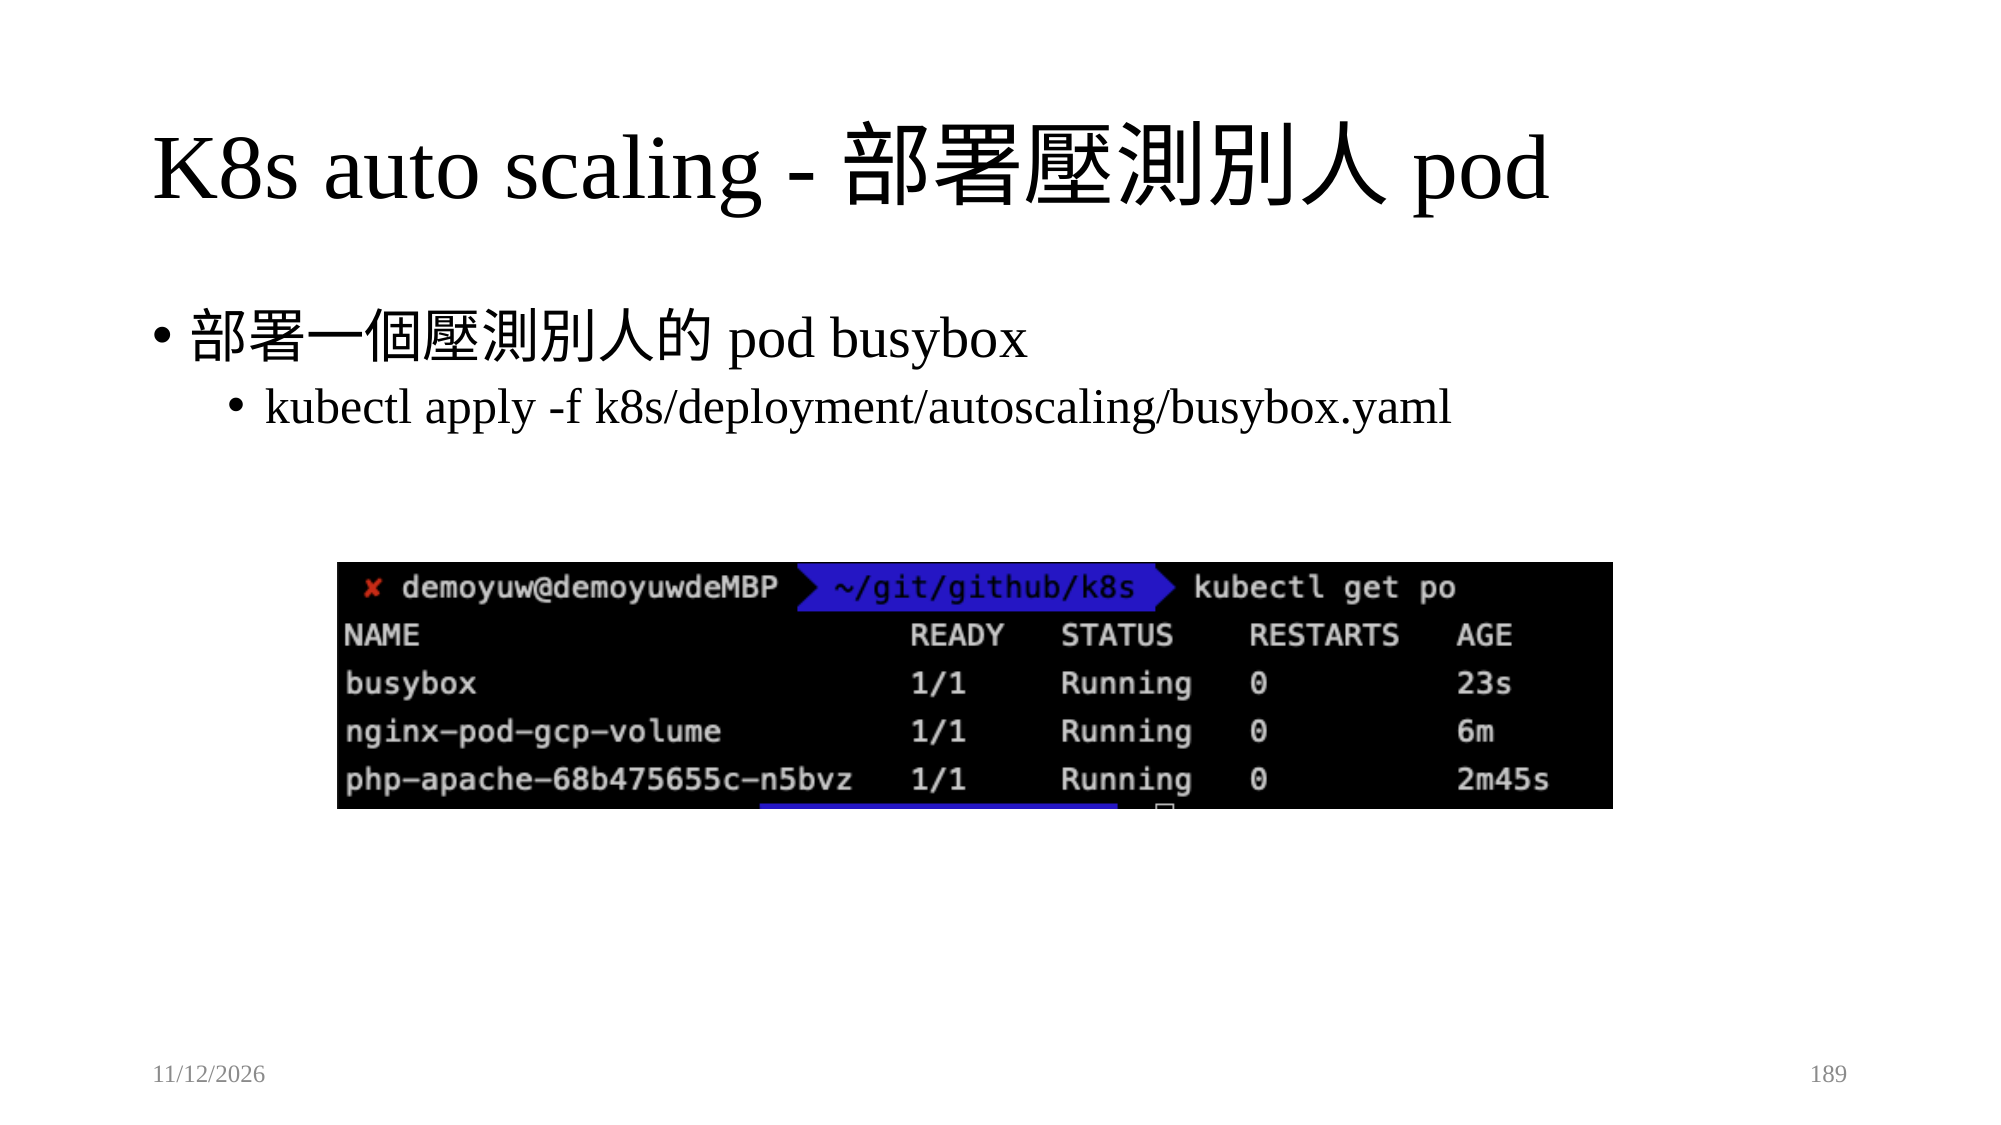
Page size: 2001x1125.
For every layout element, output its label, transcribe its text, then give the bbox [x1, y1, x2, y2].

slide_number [137, 1042, 588, 1103]
list 部署一個壓測別人的pod busybox kubectl apply -f k8s/deployment/autoscaling/busybox.yaml [137, 299, 1863, 1014]
picture [337, 562, 1613, 809]
slide_number 189 [1412, 1042, 1863, 1103]
title K8s auto scaling -部署壓測別人pod [137, 59, 1863, 278]
